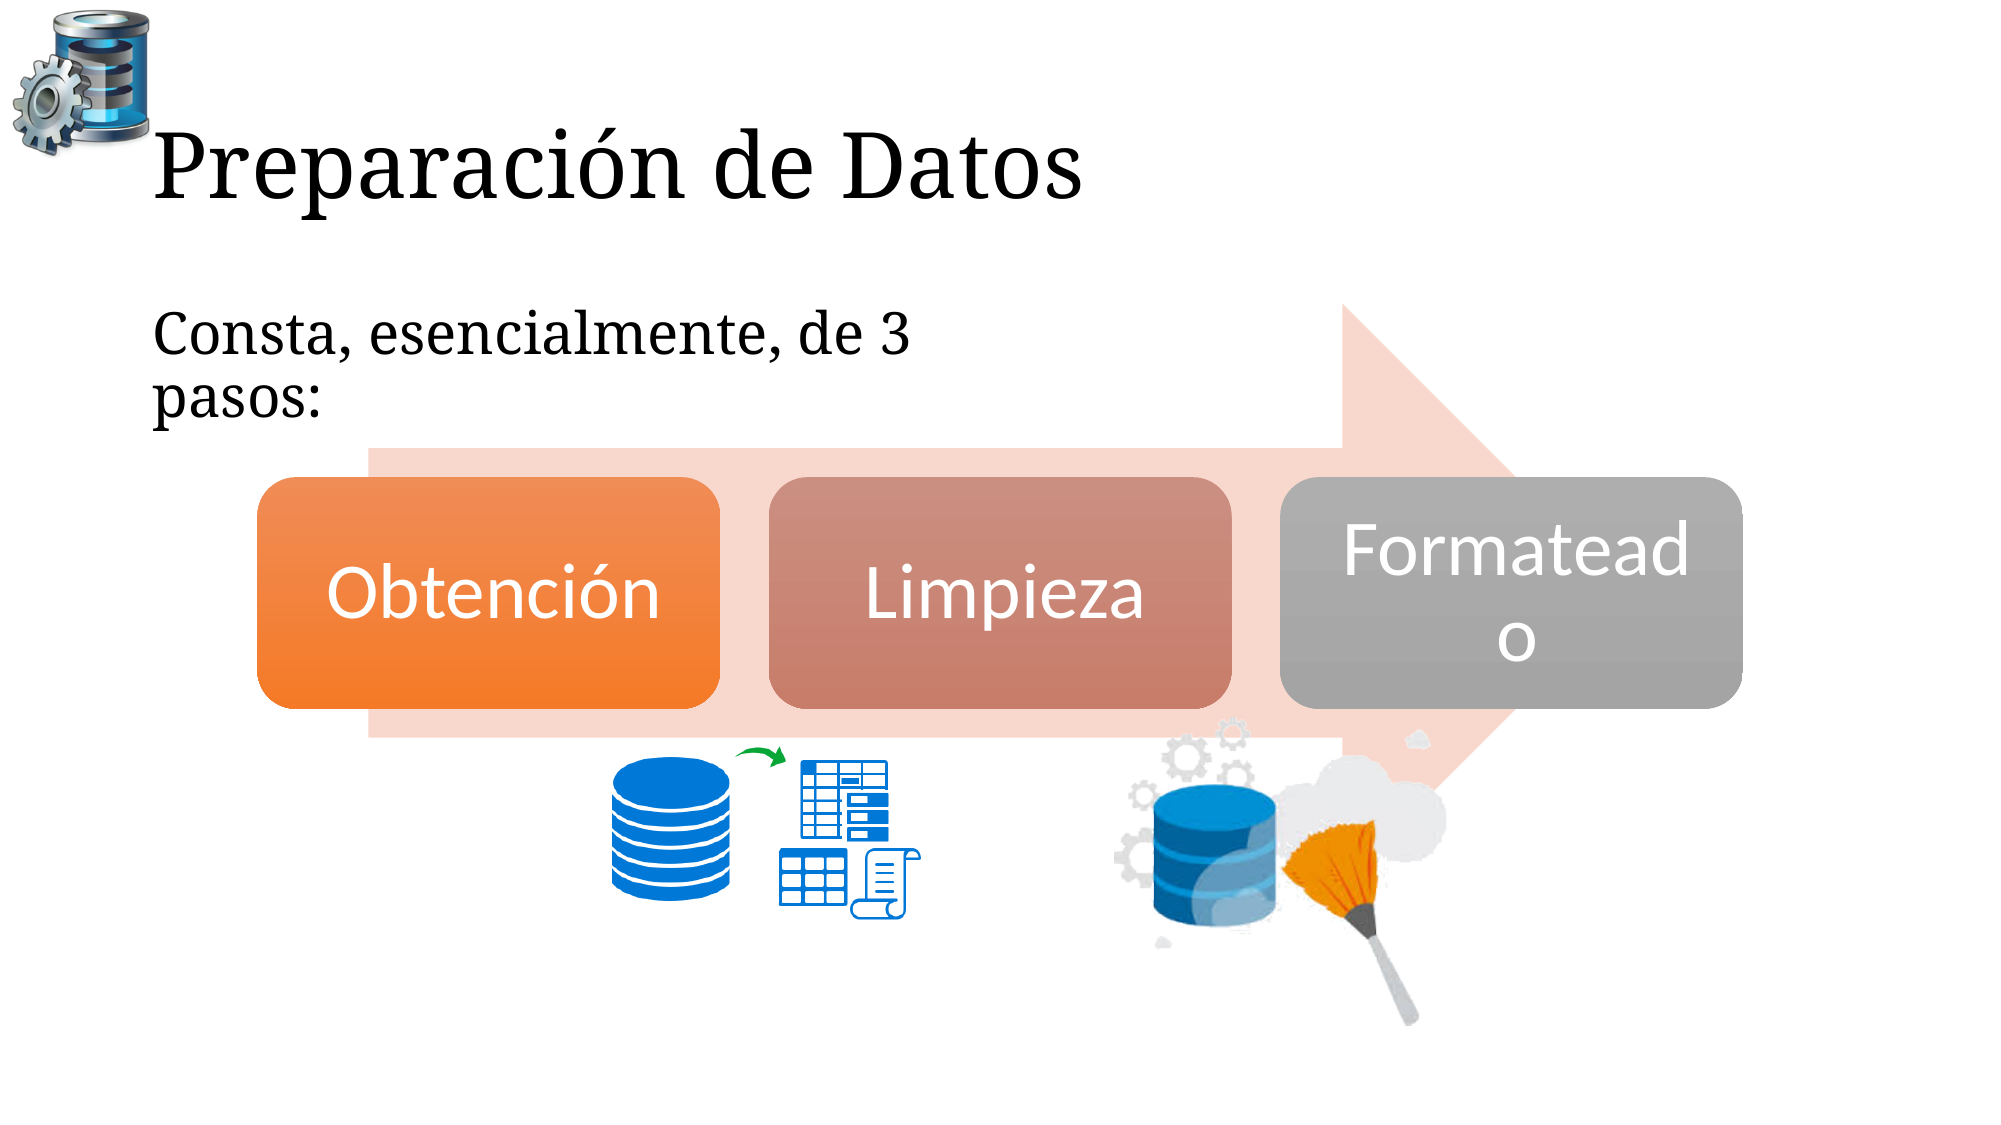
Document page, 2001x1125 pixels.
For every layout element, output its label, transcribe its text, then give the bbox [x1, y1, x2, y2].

list Consta, esencialmente, de 3 pasos: [137, 296, 1096, 409]
title Preparación de Datos [137, 59, 1863, 278]
picture [0, 0, 166, 166]
picture [596, 717, 924, 940]
picture [1114, 717, 1448, 1026]
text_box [256, 303, 1744, 883]
